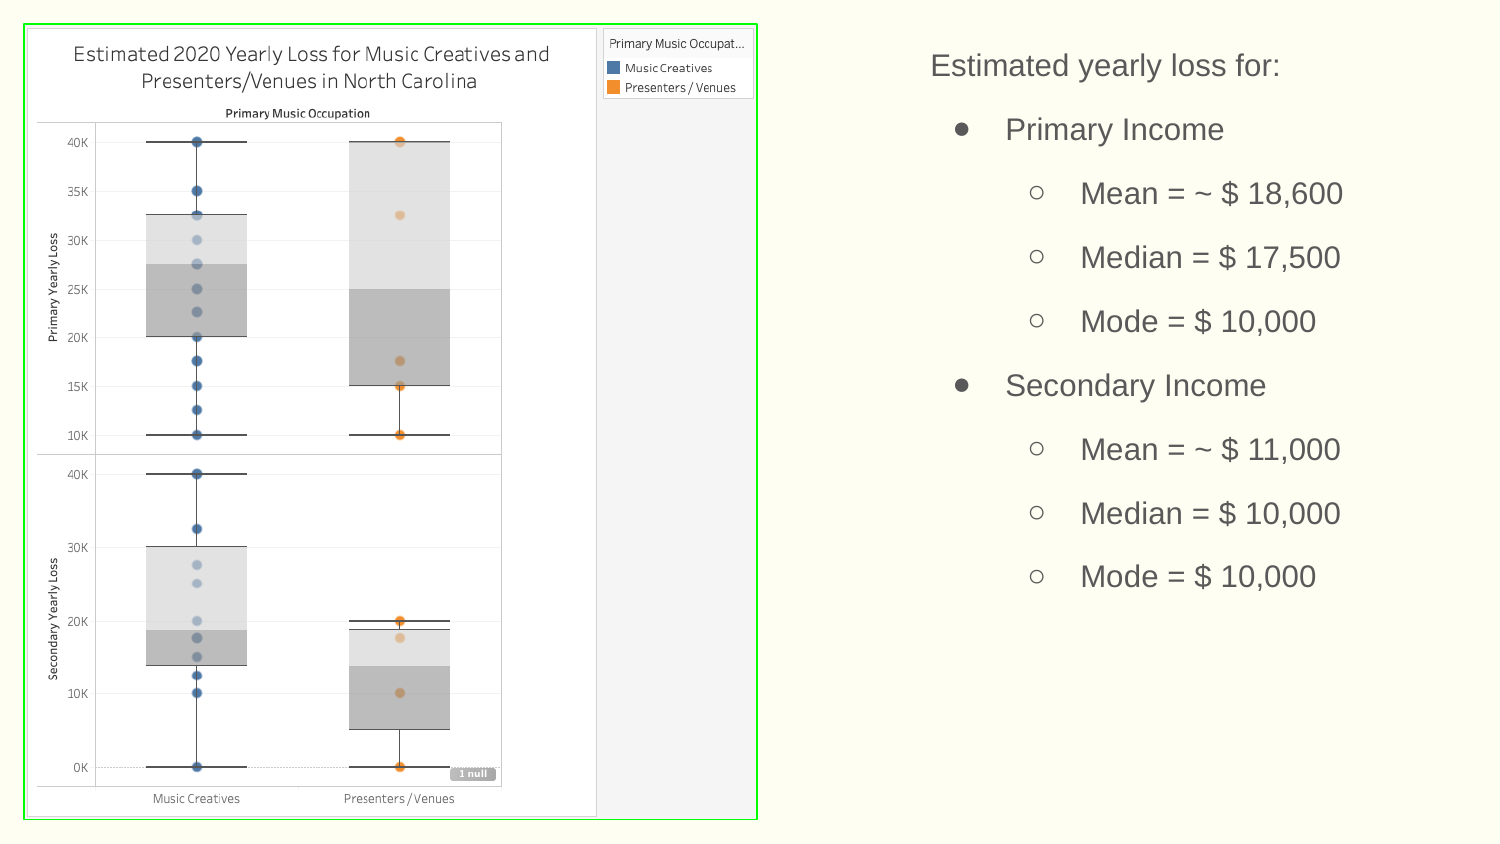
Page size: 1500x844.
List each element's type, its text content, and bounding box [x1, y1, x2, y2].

picture [24, 24, 757, 819]
list Estimated yearly loss for: Primary Income Mean = ~ $ 18,600 Median = $ 17,500 Mode = $ 10,000 Secondary Income Mean = ~ $ 11,000 Median = $ 10,000 Mode = $ 10,000 [915, 24, 1492, 819]
